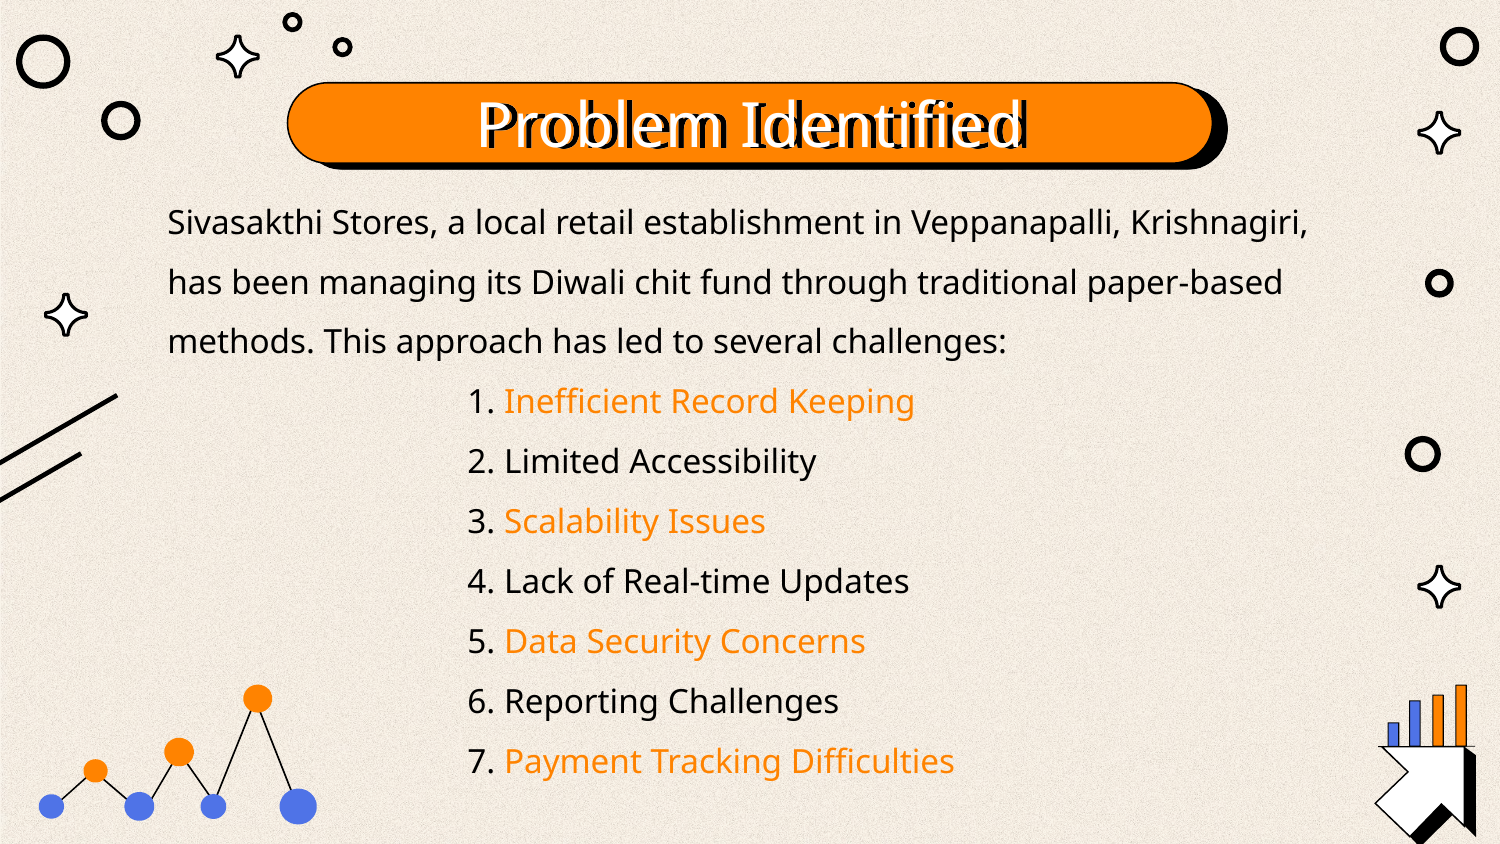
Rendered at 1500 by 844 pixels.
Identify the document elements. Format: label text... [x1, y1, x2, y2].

title Problem Identified [116, 93, 1383, 153]
list Sivasakthi Stores, a local retail establishment in Veppanapalli, Krishnagiri, has been managing its Diwali chit fund through traditional paper-based methods. This approach has led to several challenges: 1. Inefficient Record Keeping 2. Limited Accessibility 3. Scalability Issues 4. Lack of Real-time Updates 5. Data Security Concerns 6. Reporting Challenges 7. Payment Tracking Difficulties [152, 303, 1348, 657]
